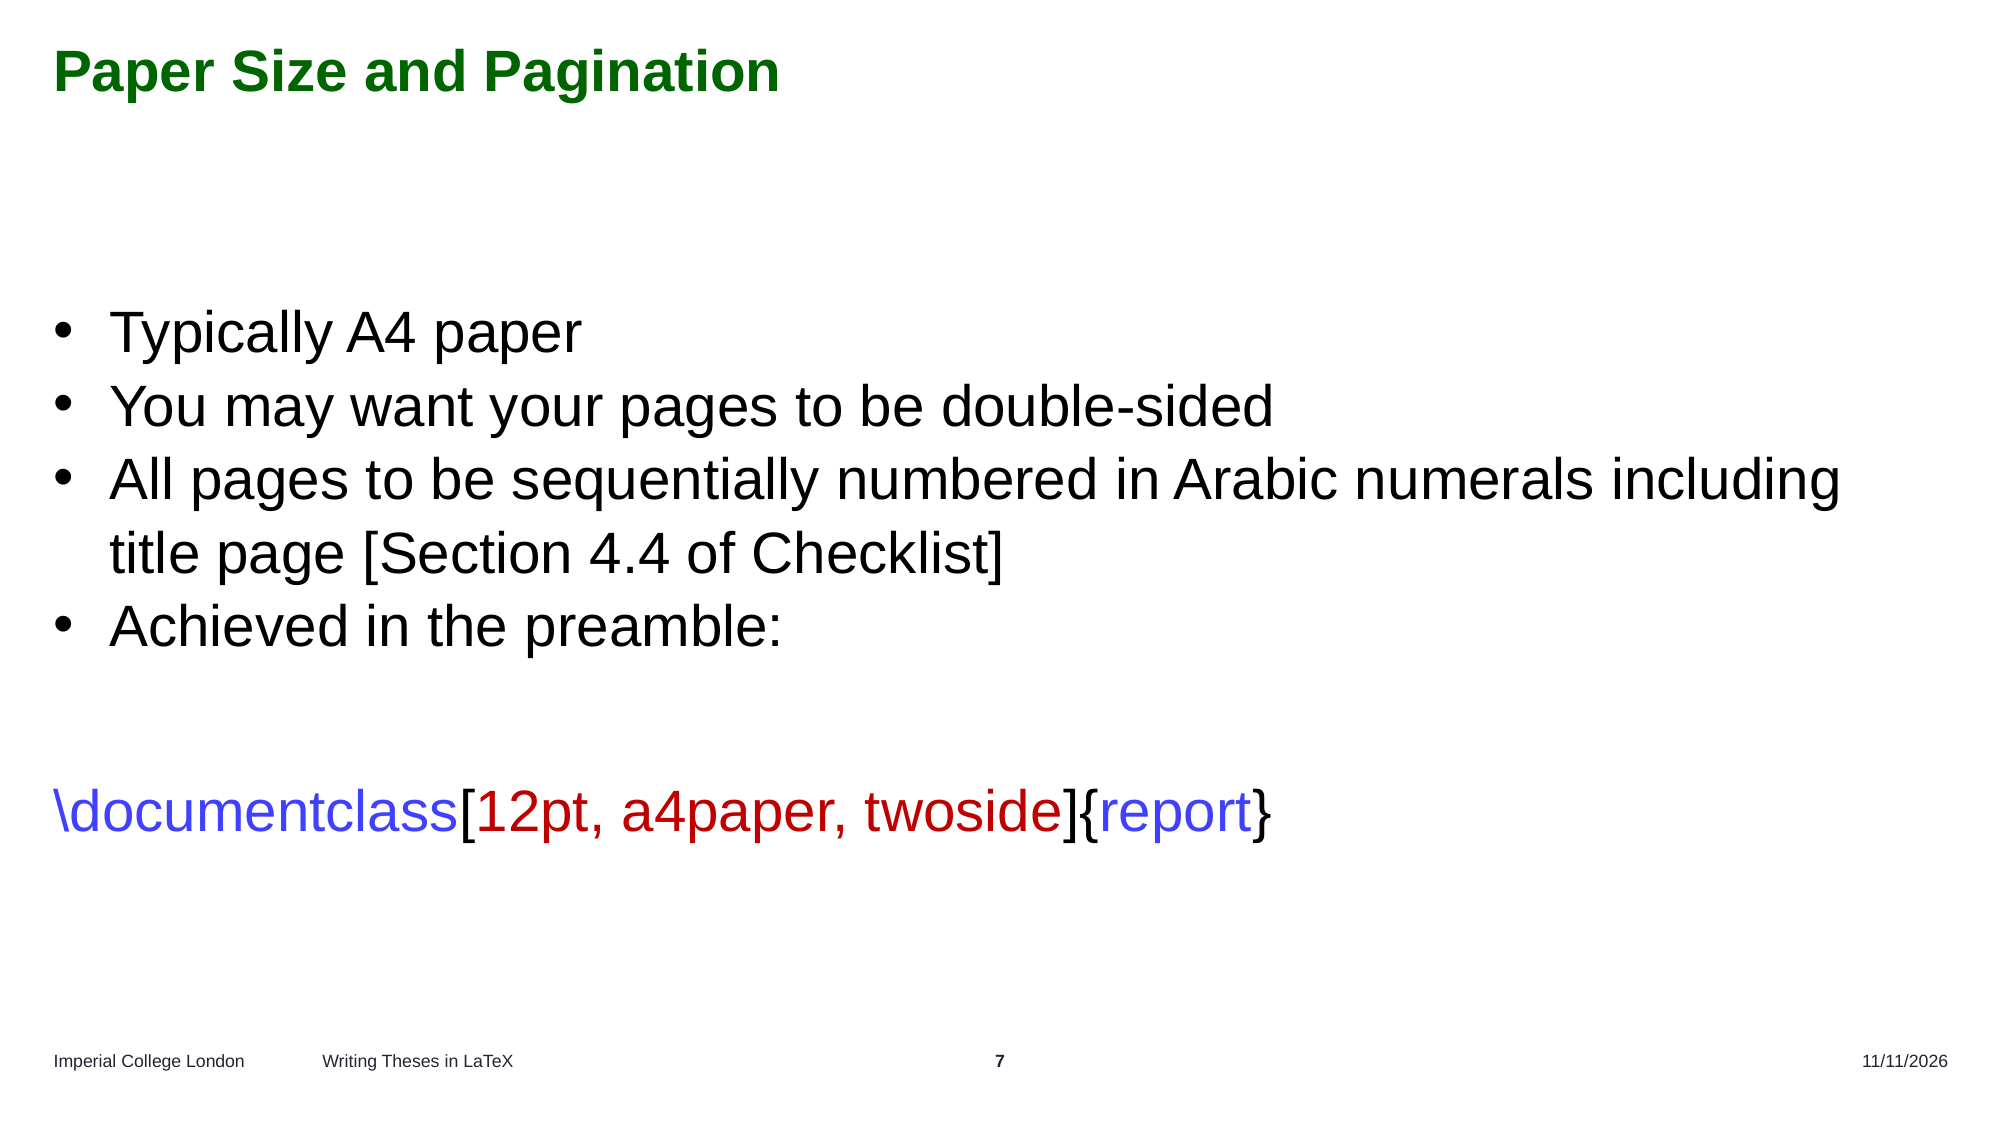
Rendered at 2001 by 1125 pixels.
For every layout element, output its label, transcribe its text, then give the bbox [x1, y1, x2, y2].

list Typically A4 paper You may want your pages to be double-sided All pages to be sequentially numbered in Arabic numerals including title page [Section 4.4 of Checklist] Achieved in the preamble: \documentclass[12pt, a4paper, twoside]{report} [53, 290, 1947, 883]
title Paper Size and Pagination [53, 41, 1947, 104]
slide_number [1745, 1048, 1948, 1072]
footer Writing Theses in LaTeX [322, 1048, 884, 1072]
slide_number 7 [973, 1048, 1027, 1072]
